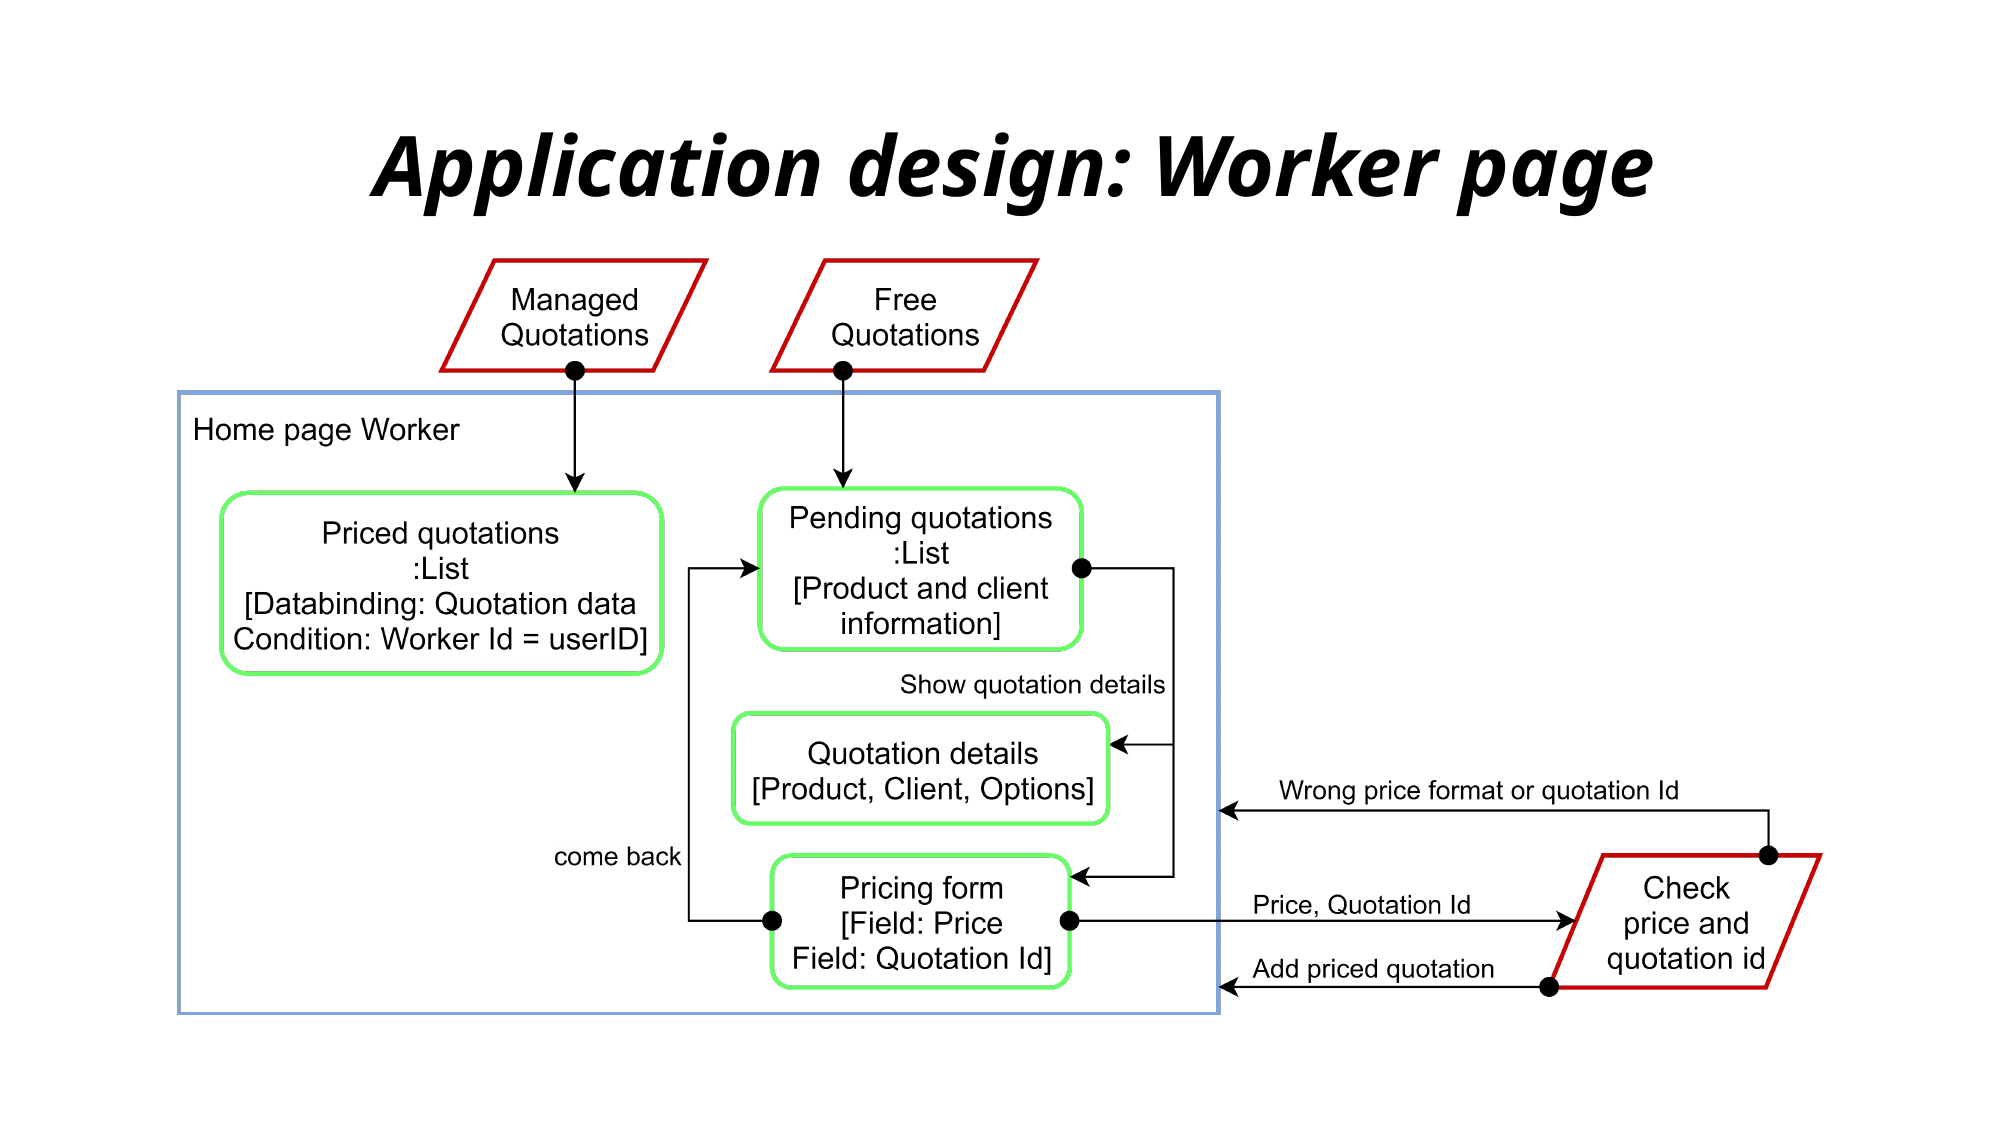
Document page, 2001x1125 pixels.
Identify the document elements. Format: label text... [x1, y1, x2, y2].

picture [177, 257, 1823, 1015]
text_box Application design: Worker page [340, 34, 1691, 223]
